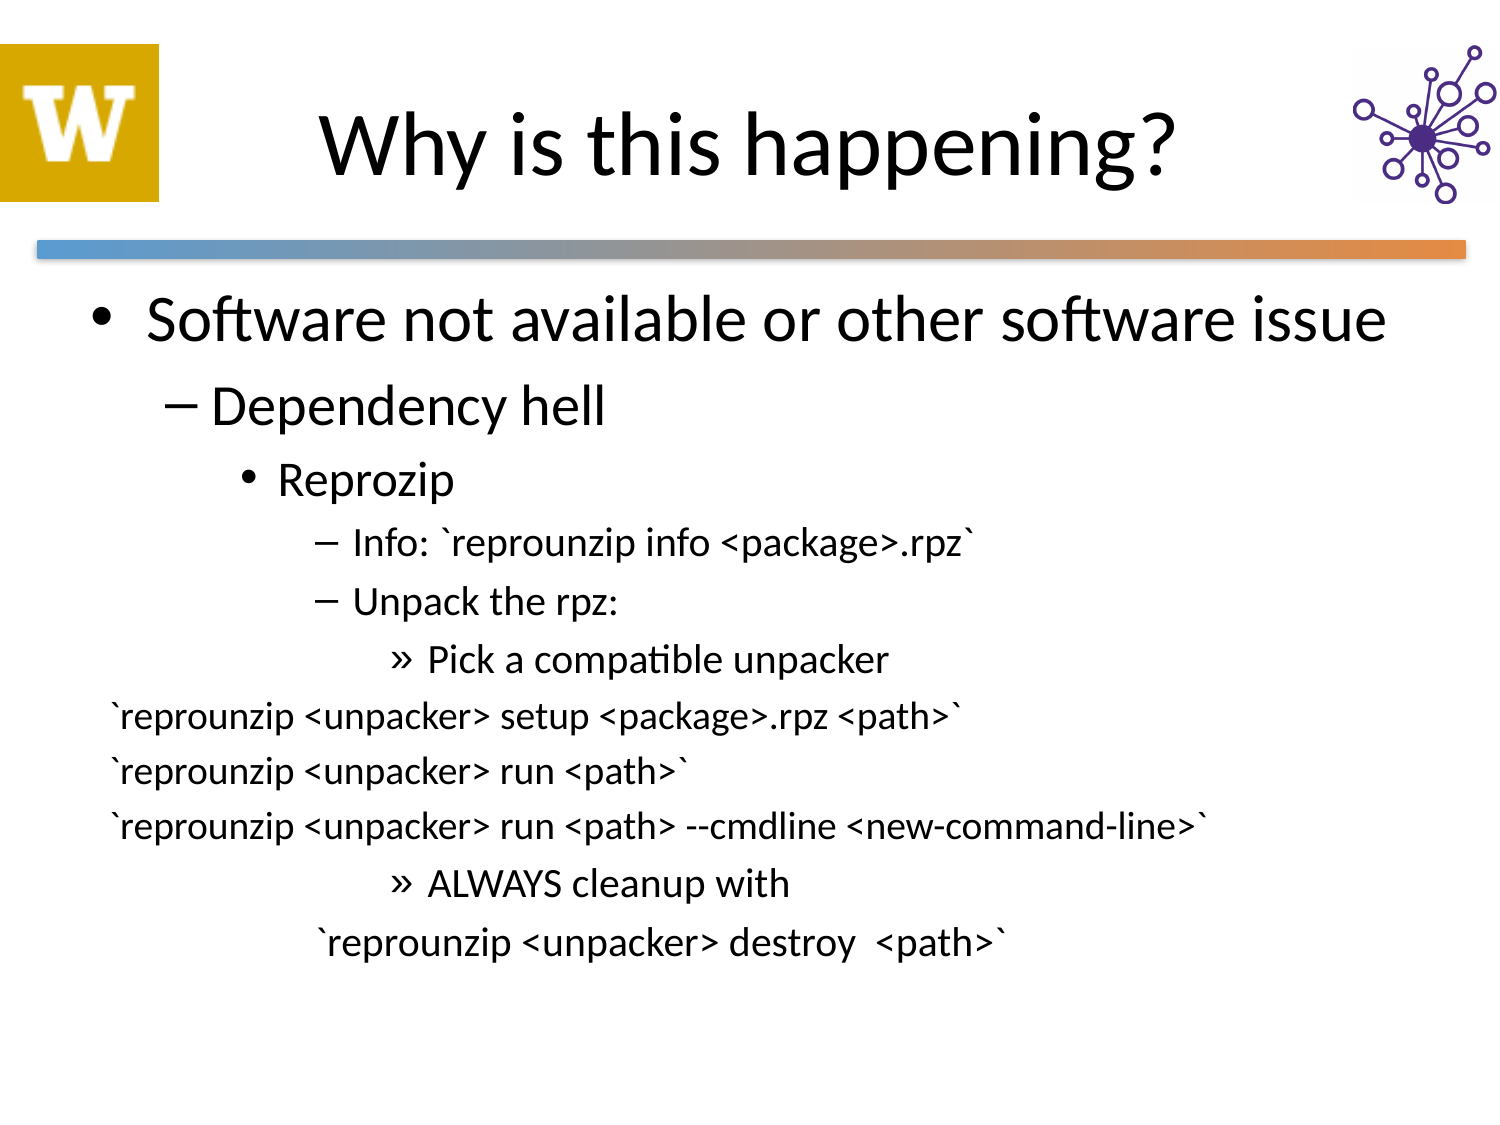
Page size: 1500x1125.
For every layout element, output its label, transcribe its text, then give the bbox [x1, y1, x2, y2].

picture [1425, 45, 1497, 204]
title Why is this happening? [75, 45, 1425, 233]
list Software not available or other software issue Dependency hell Reprozip Info: `reprounzip info <package>.rpz` Unpack the rpz: Pick a compatible unpacker `reprounzip <unpacker> setup <package>.rpz <path>` `reprounzip <unpacker> run <path>` `reprounzip <unpacker> run <path> --cmdline <new-command-line>` ALWAYS cleanup with `reprounzip <unpacker> destroy <path>` [75, 267, 1425, 1057]
picture [0, 44, 159, 202]
